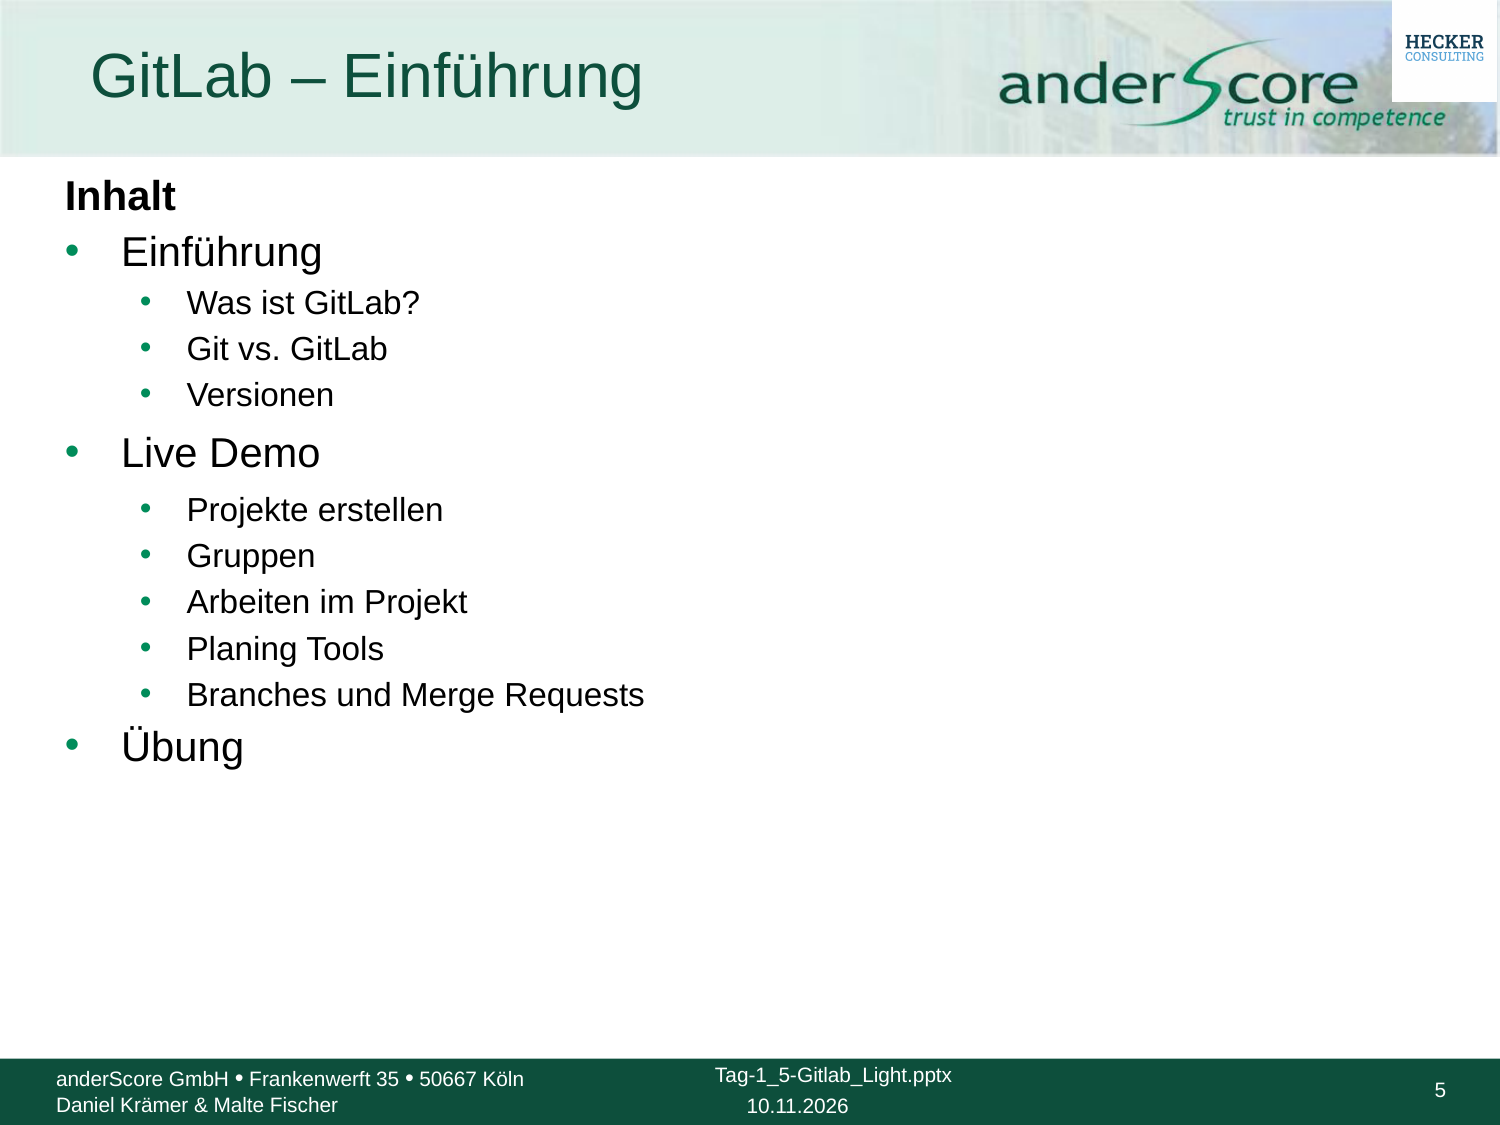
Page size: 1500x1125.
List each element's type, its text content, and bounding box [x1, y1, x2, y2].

title GitLab – Einführung [75, 19, 680, 135]
list Inhalt Einführung Was ist GitLab? Git vs. GitLab Versionen Live Demo Projekte erstellen Gruppen Arbeiten im Projekt Planing Tools Branches und Merge Requests Übung [49, 160, 1447, 1047]
picture [0, 0, 1500, 157]
